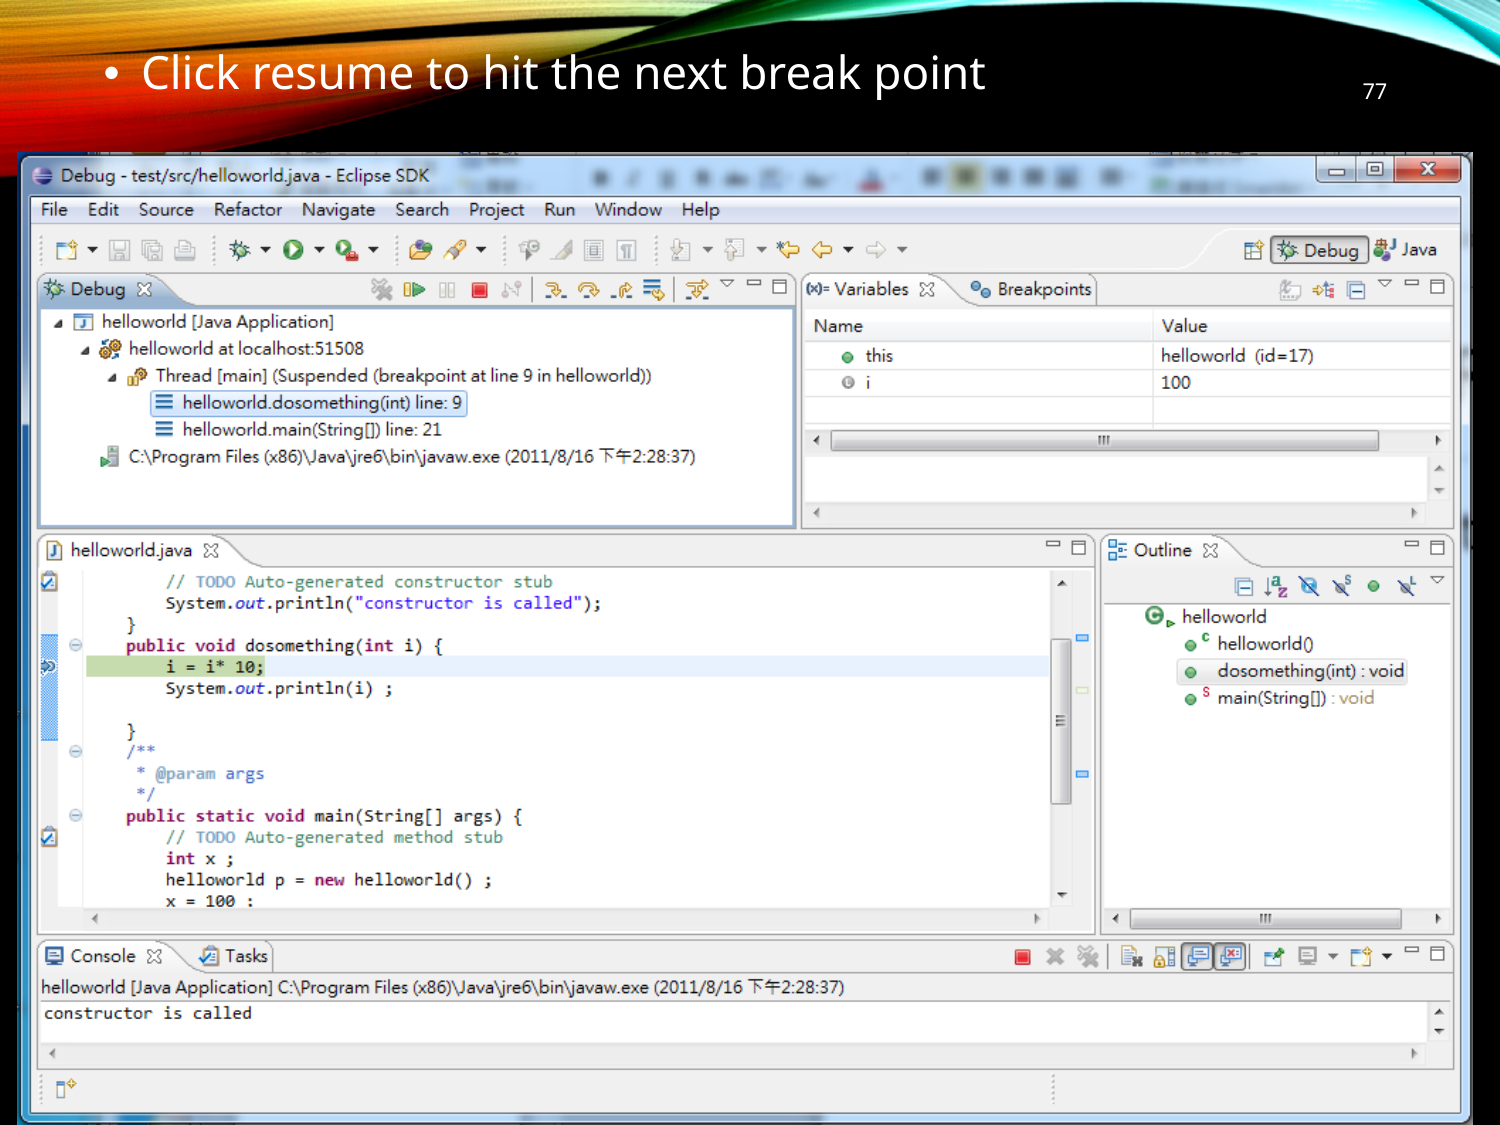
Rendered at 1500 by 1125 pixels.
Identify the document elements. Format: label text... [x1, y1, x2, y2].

slide_number 77 [1078, 62, 1403, 123]
list Click resume to hit the next break point [88, 42, 1439, 152]
picture [0, 0, 1500, 1125]
